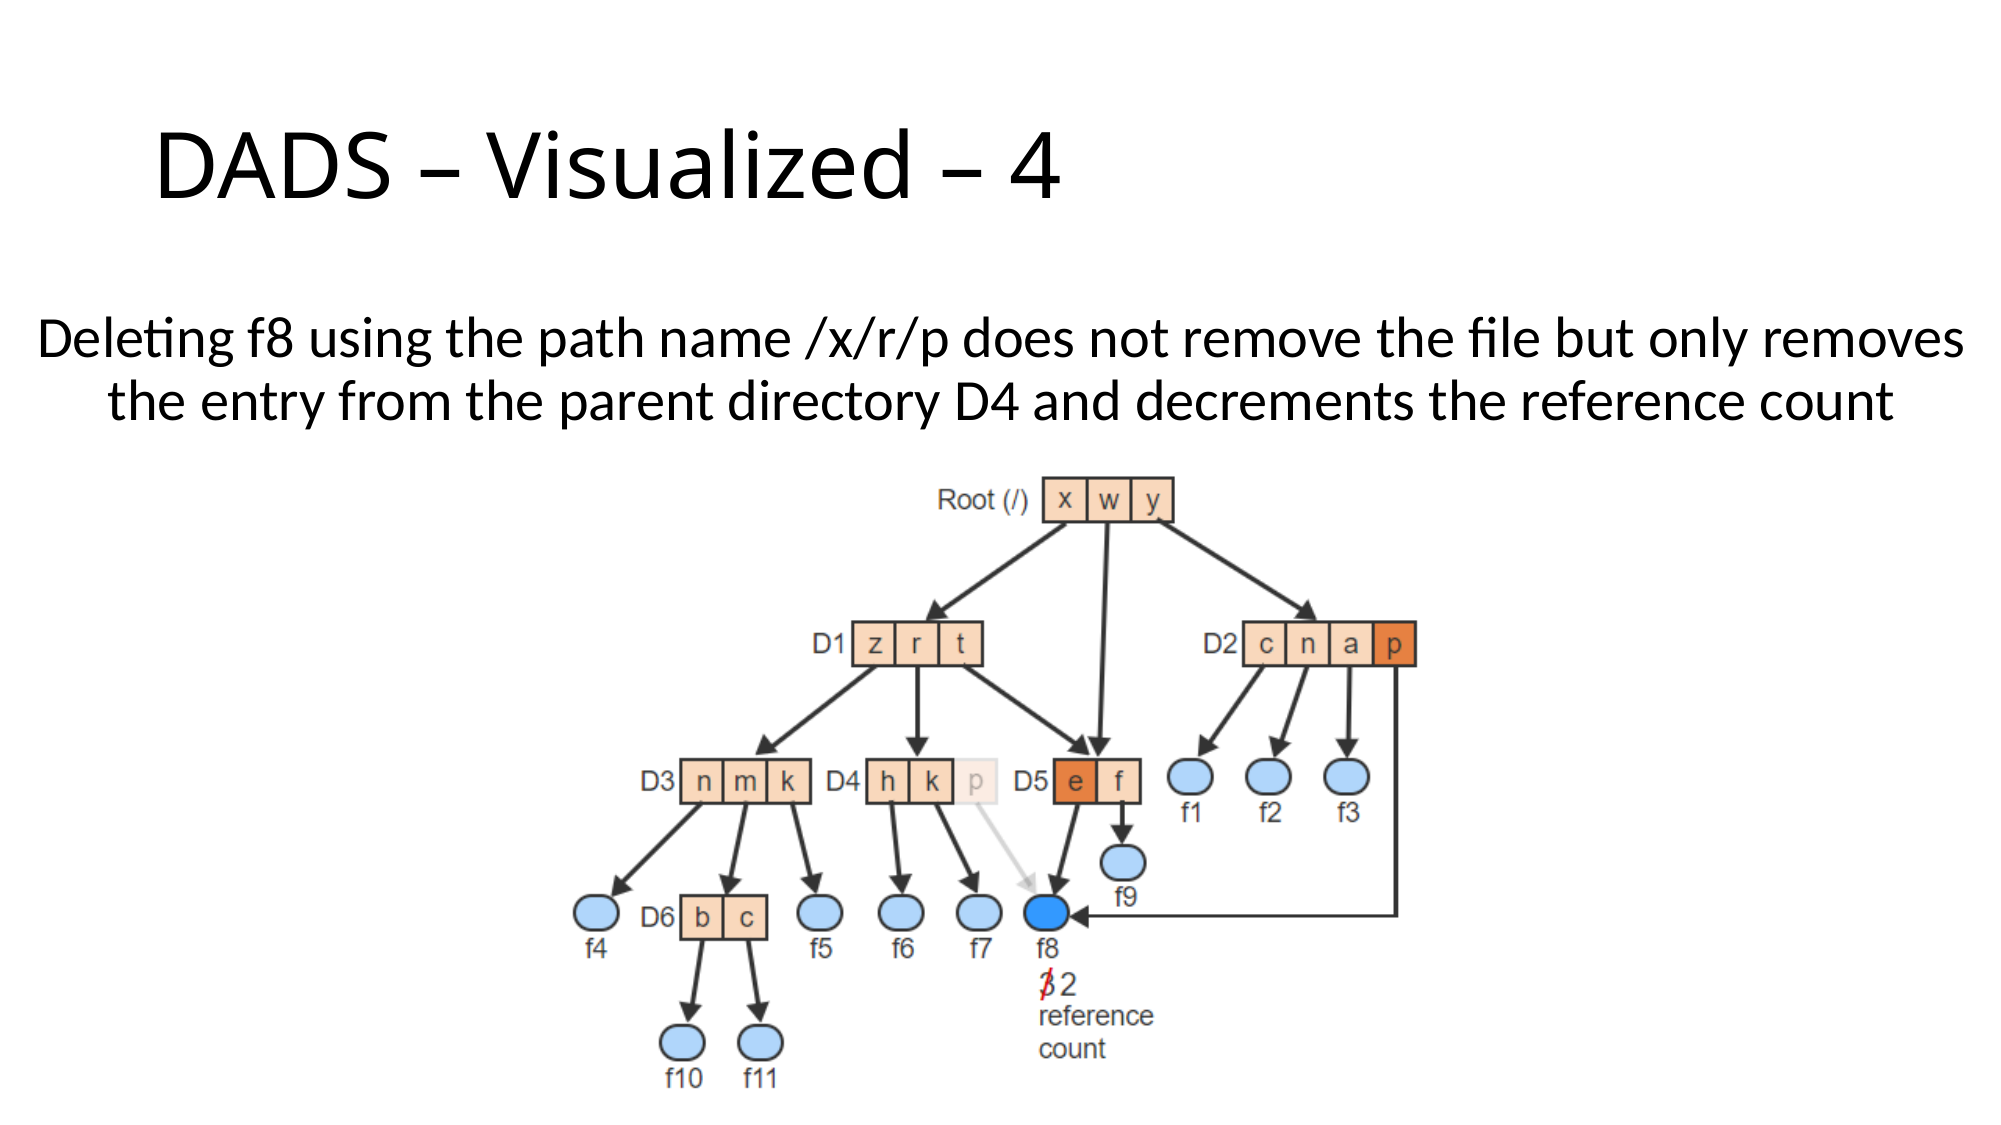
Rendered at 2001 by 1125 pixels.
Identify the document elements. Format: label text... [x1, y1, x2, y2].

picture [481, 458, 1497, 1107]
list Deleting f8 using the path name /x/r/p does not remove the file but only removes the entry from the parent directory D4 and decrements the reference count [13, 299, 1990, 459]
title DADS – Visualized – 4 [137, 59, 1863, 278]
